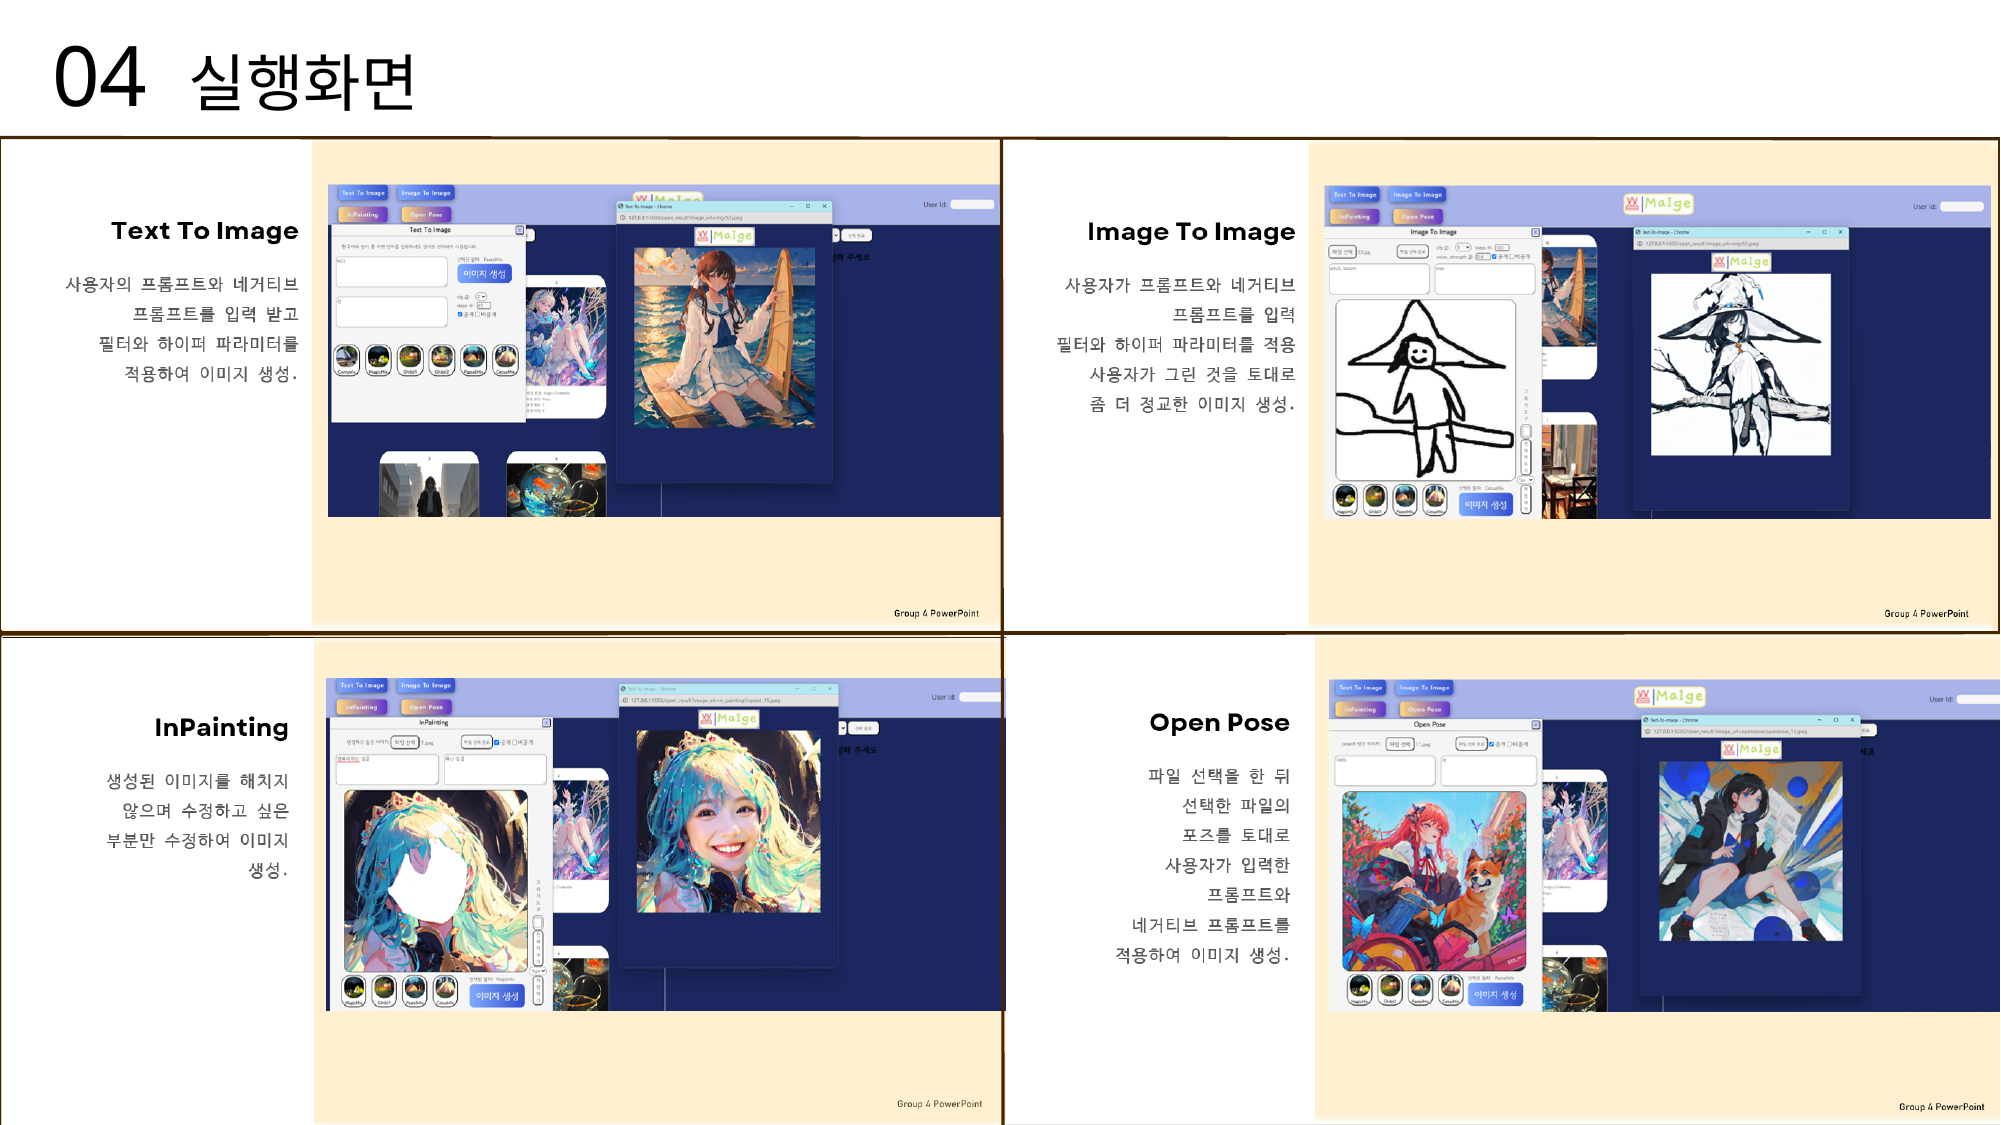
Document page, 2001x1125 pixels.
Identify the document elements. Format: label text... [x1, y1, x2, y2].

picture [1004, 140, 1992, 631]
picture [1, 140, 1001, 630]
text_box 04 실행화면 [37, 15, 475, 131]
picture [0, 637, 1001, 1125]
picture [1004, 635, 2000, 1125]
